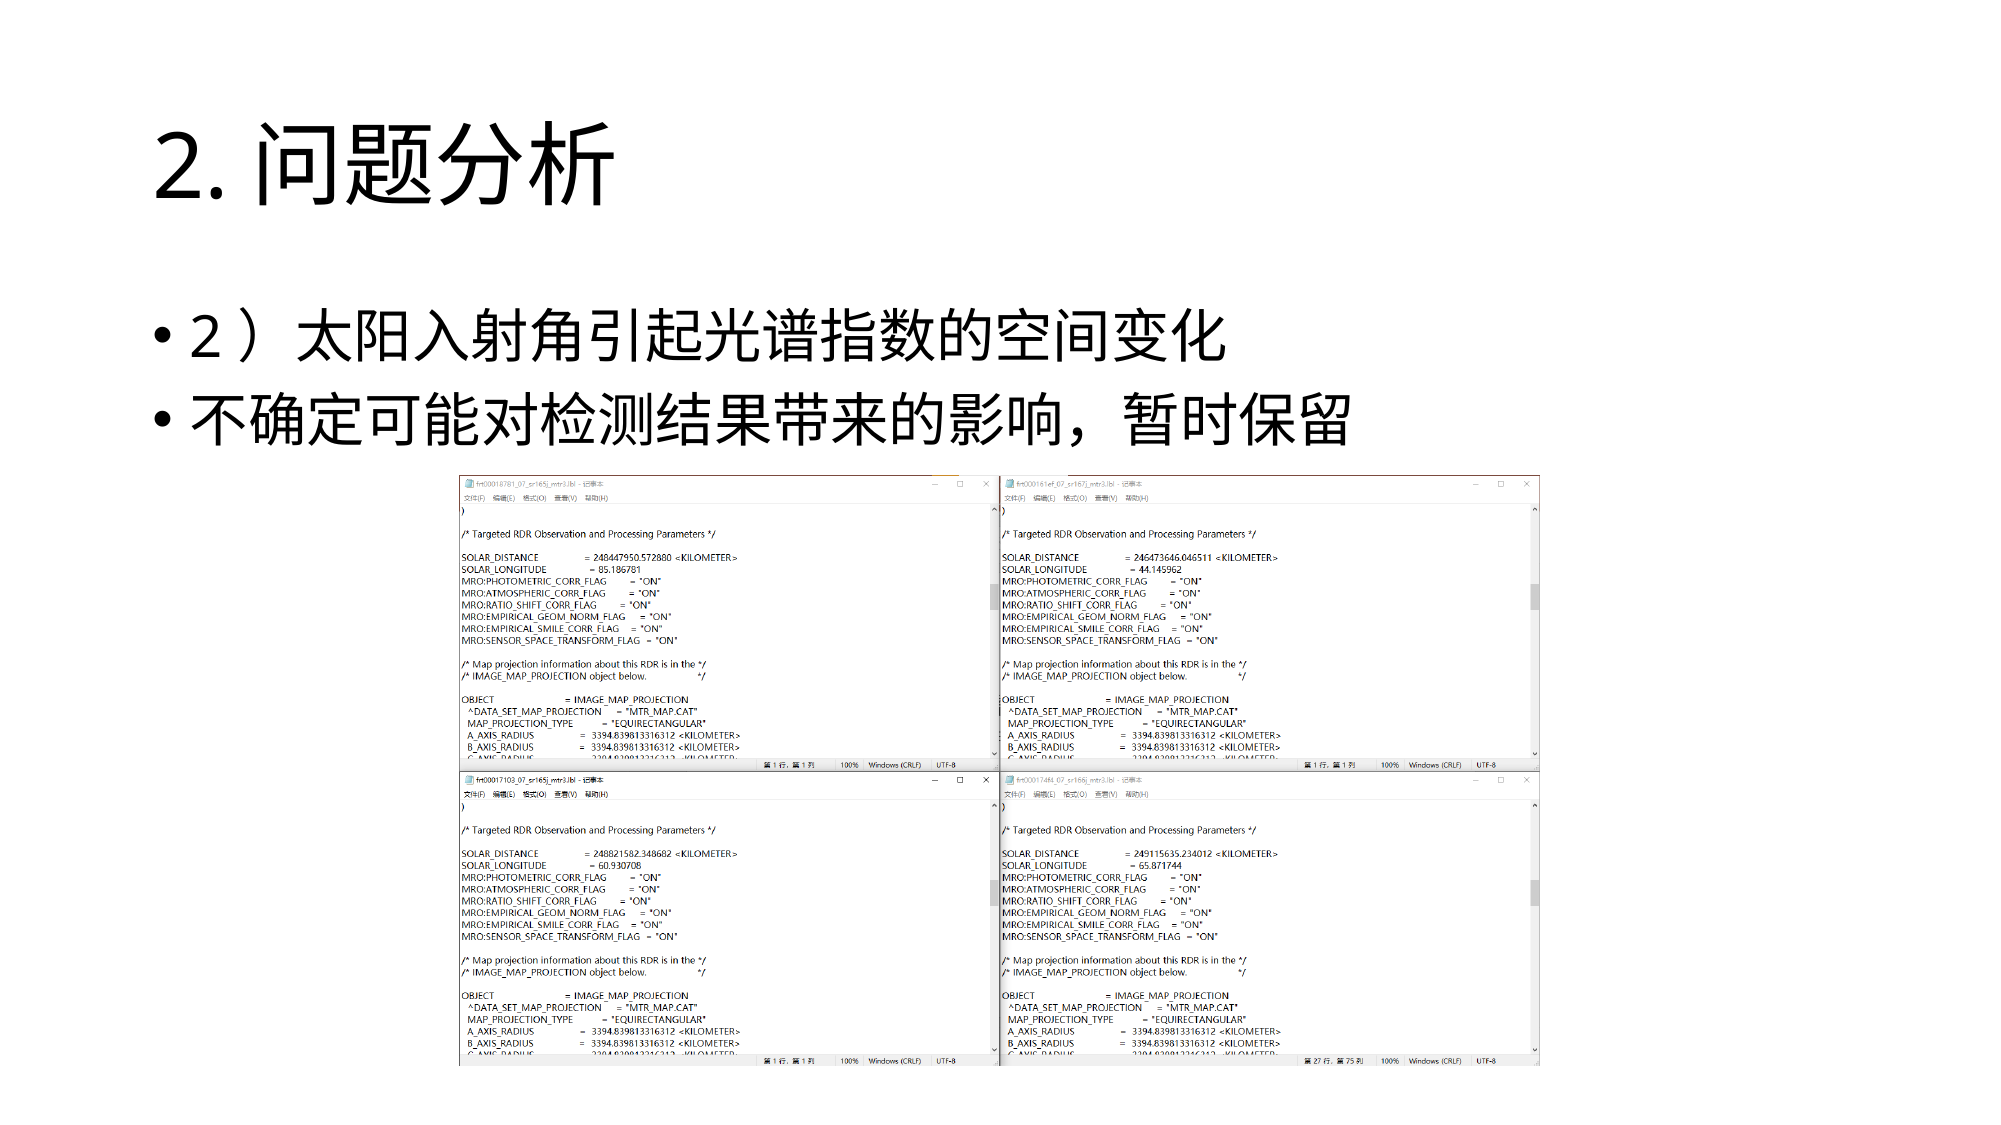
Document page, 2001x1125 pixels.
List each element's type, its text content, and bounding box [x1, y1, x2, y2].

list 2）太阳入射角引起光谱指数的空间变化 不确定可能对检测结果带来的影响，暂时保留 [137, 299, 1863, 1014]
picture [459, 475, 1540, 1066]
title 2.问题分析 [137, 59, 1863, 278]
